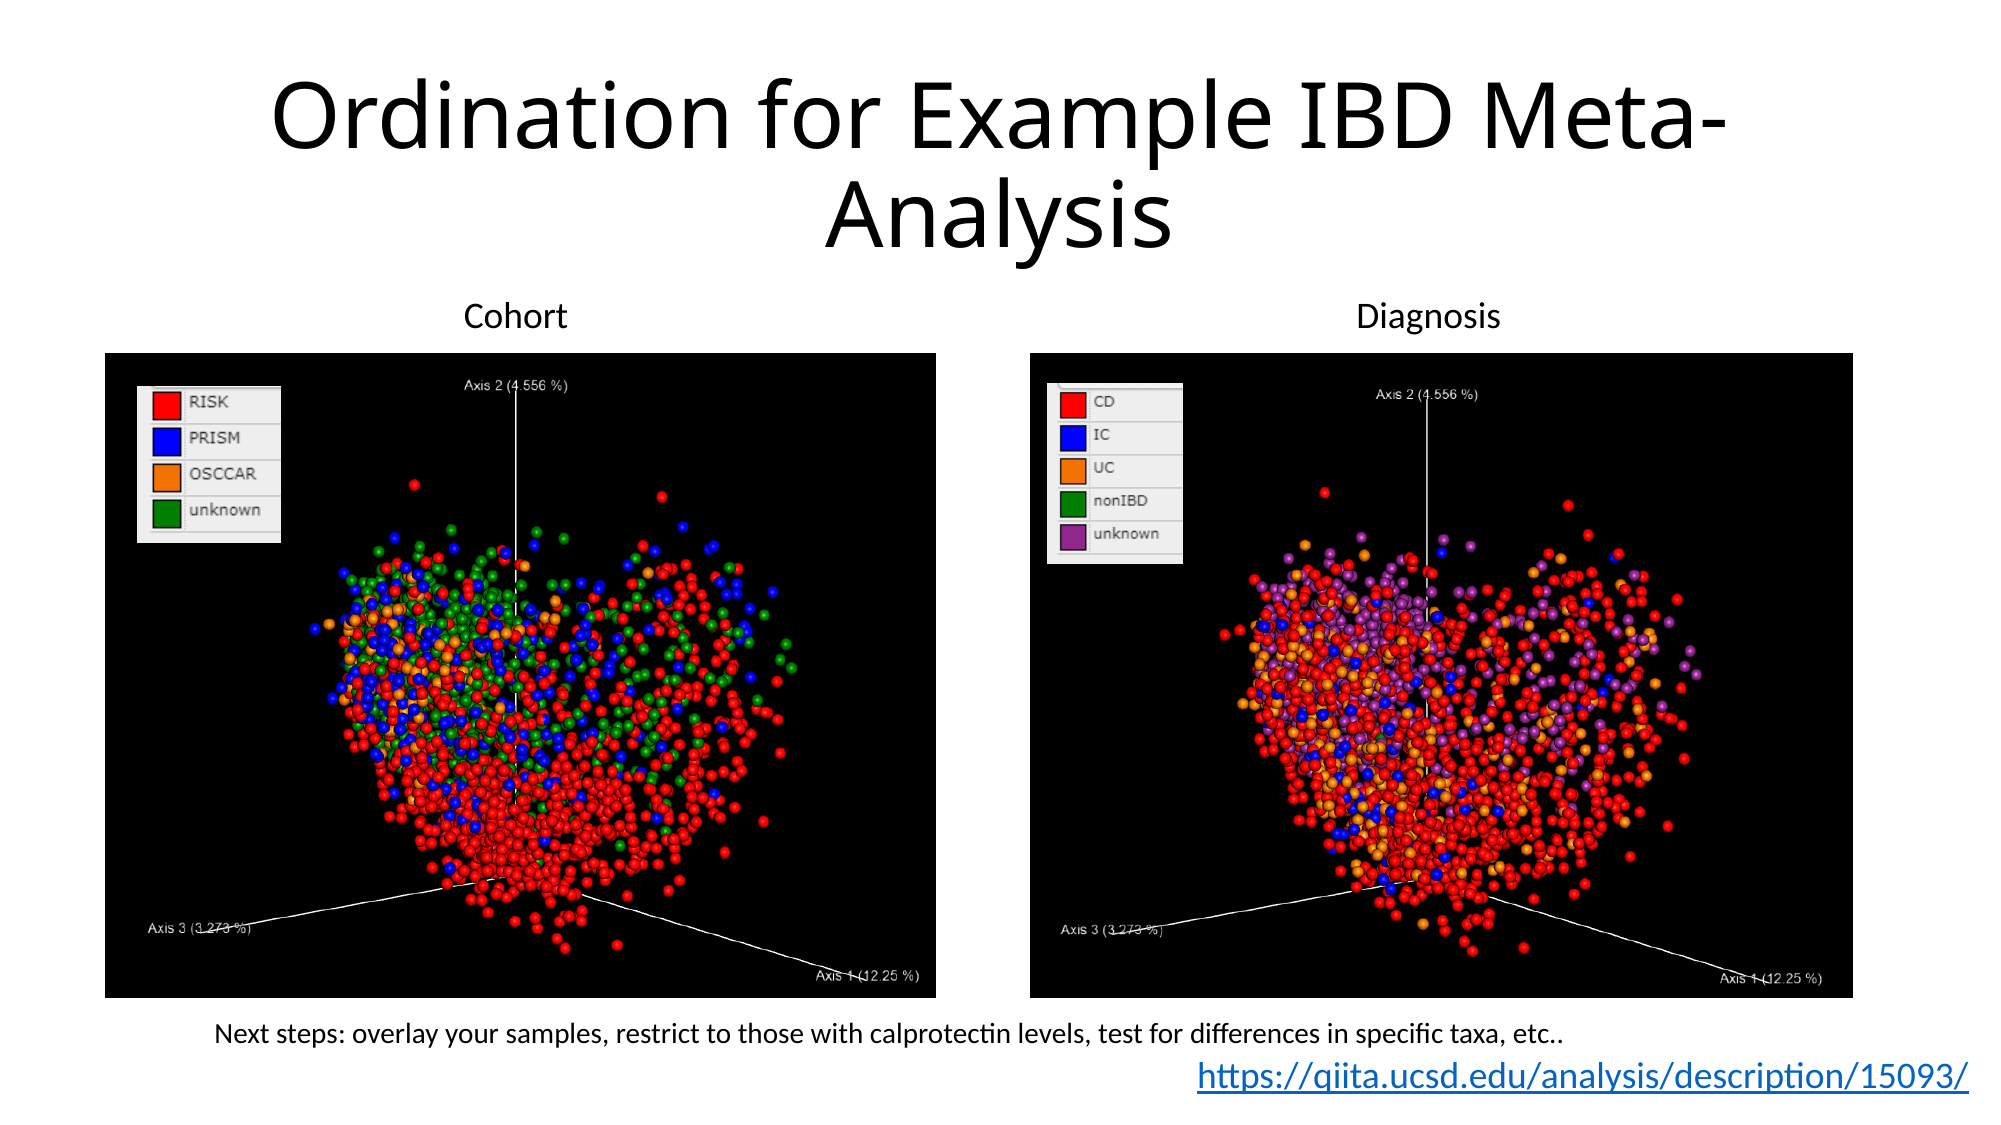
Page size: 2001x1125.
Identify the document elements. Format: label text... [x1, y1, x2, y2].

picture [104, 353, 936, 998]
text_box https://qiita.ucsd.edu/analysis/description/15093/ [1182, 1043, 2000, 1104]
text_box Next steps: overlay your samples, restrict to those with calprotectin levels, test for differences in specific taxa, etc.. [199, 1007, 1801, 1057]
text_box Cohort [448, 283, 592, 344]
title Ordination for Example IBD Meta-Analysis [137, 59, 1863, 278]
text_box Diagnosis [1341, 283, 1518, 344]
picture [1030, 353, 1853, 998]
